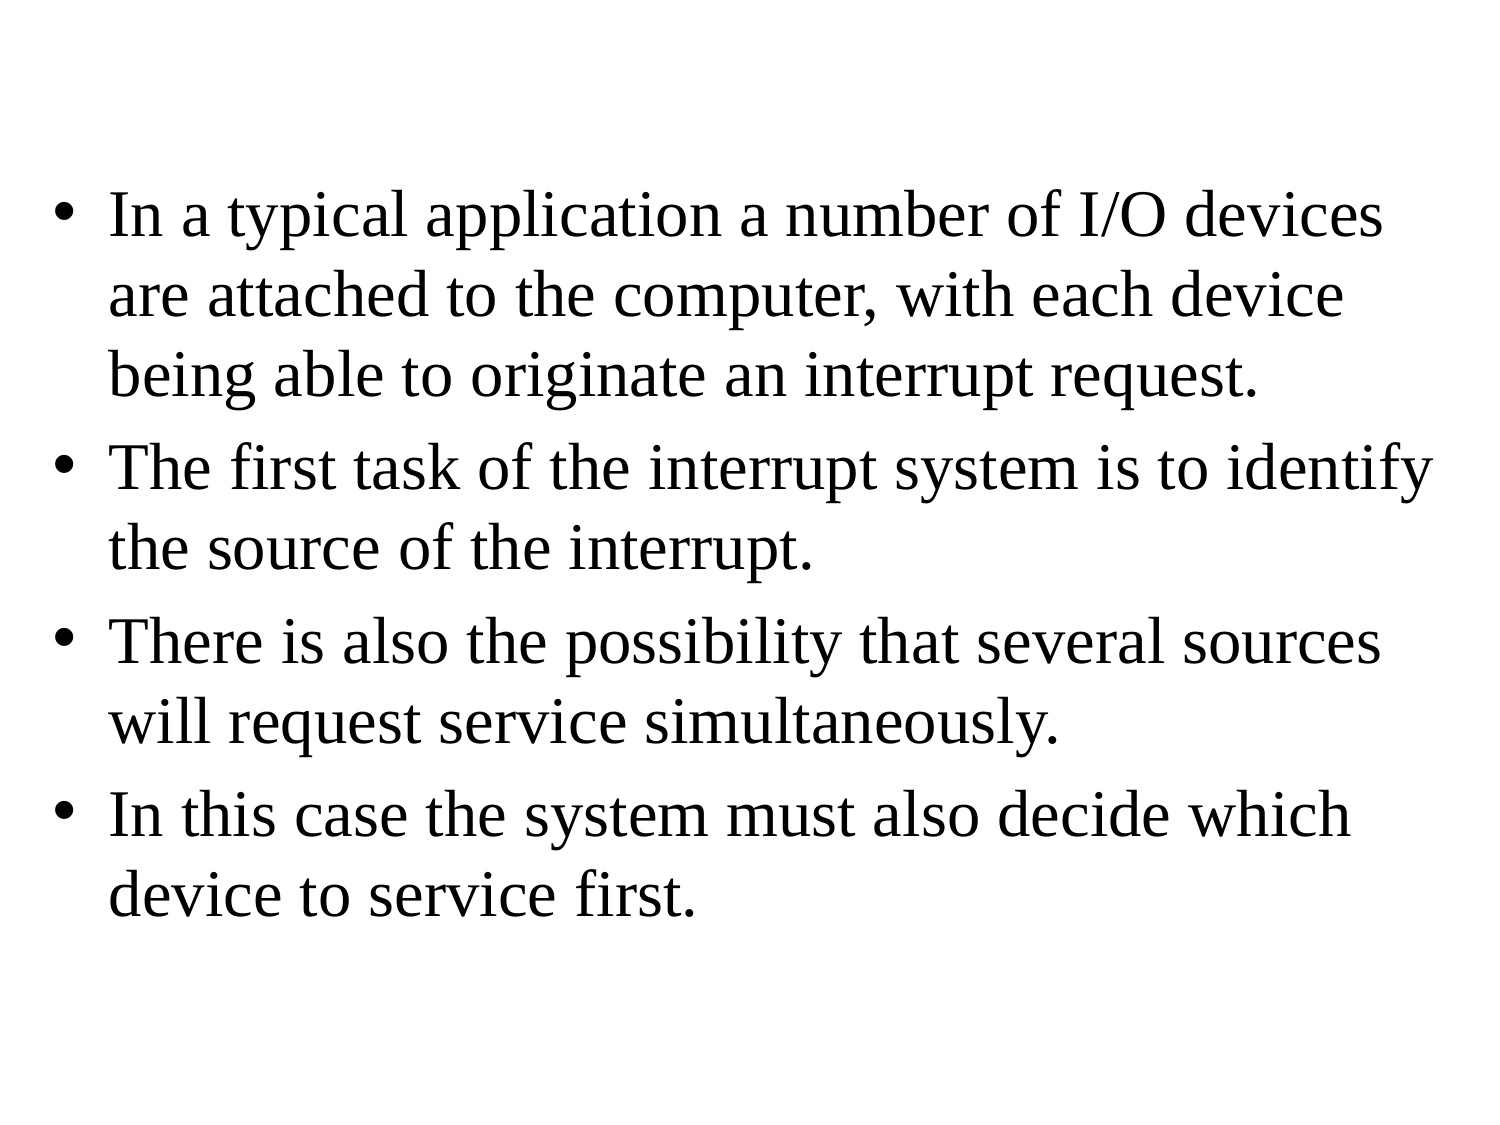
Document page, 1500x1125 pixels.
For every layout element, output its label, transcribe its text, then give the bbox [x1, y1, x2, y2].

list In a typical application a number of I/O devices are attached to the computer, with each device being able to originate an interrupt request. The first task of the interrupt system is to identify the source of the interrupt. There is also the possibility that several sources will request service simultaneously. In this case the system must also decide which device to service first. [37, 162, 1463, 1063]
